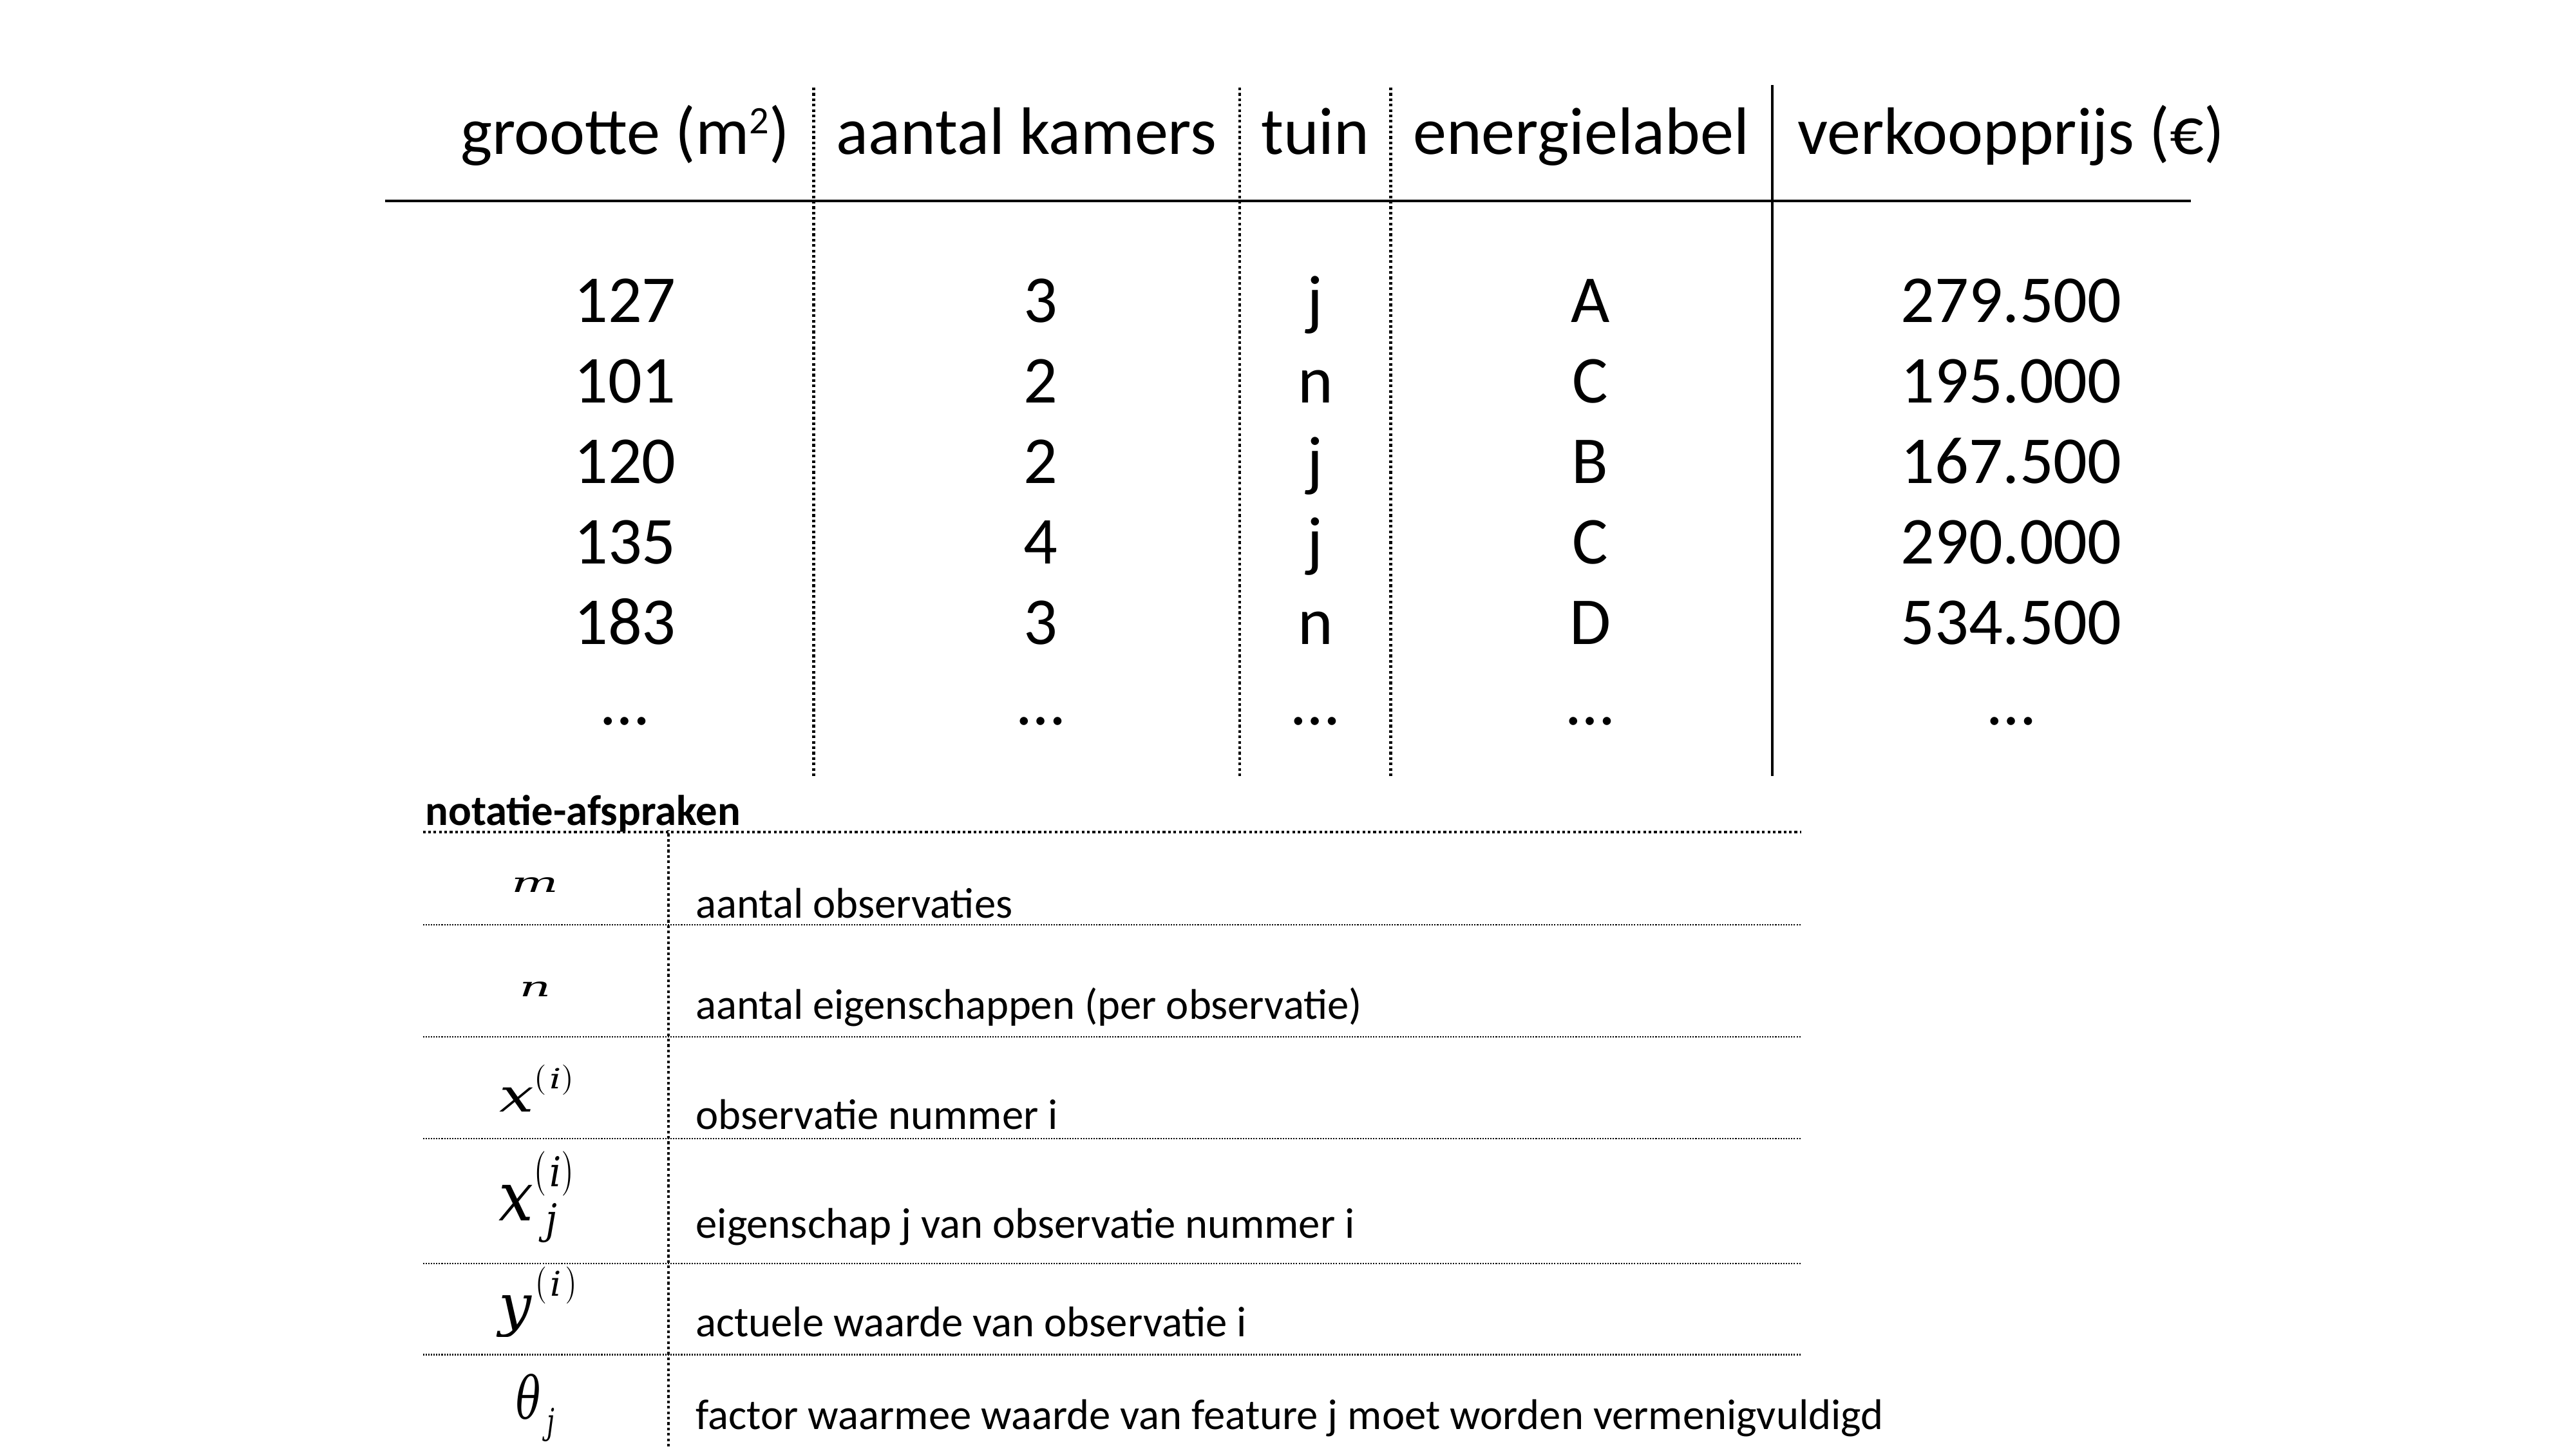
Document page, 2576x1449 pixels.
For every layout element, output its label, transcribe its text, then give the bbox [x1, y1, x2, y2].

text_box verkoopprijs (€) [1790, 80, 2233, 176]
text_box 279.500 195.000 167.500 290.000 534.500 … [1893, 247, 2130, 746]
text_box observatie nummer i [688, 1053, 1066, 1146]
text_box actuele waarde van observatie i [688, 1260, 1255, 1353]
text_box eigenschap j van observatie nummer i [688, 1162, 1363, 1255]
text_box j n j j n … [1284, 247, 1347, 746]
text_box aantal observaties [688, 842, 1021, 934]
text_box 127 101 120 135 183 … [566, 247, 684, 746]
text_box notatie-afspraken [417, 774, 749, 841]
text_box aantal eigenschappen (per observatie) [688, 943, 1370, 1036]
text_box 3 2 2 4 3 … [1010, 247, 1072, 746]
text_box factor waarmee waarde van feature j moet worden vermenigvuldigd [688, 1353, 1892, 1446]
text_box energielabel [1405, 80, 1757, 176]
text_box tuin [1253, 80, 1378, 176]
text_box grootte (m2) [453, 80, 797, 176]
text_box A C B C D … [1559, 247, 1622, 746]
text_box aantal kamers [829, 80, 1225, 176]
